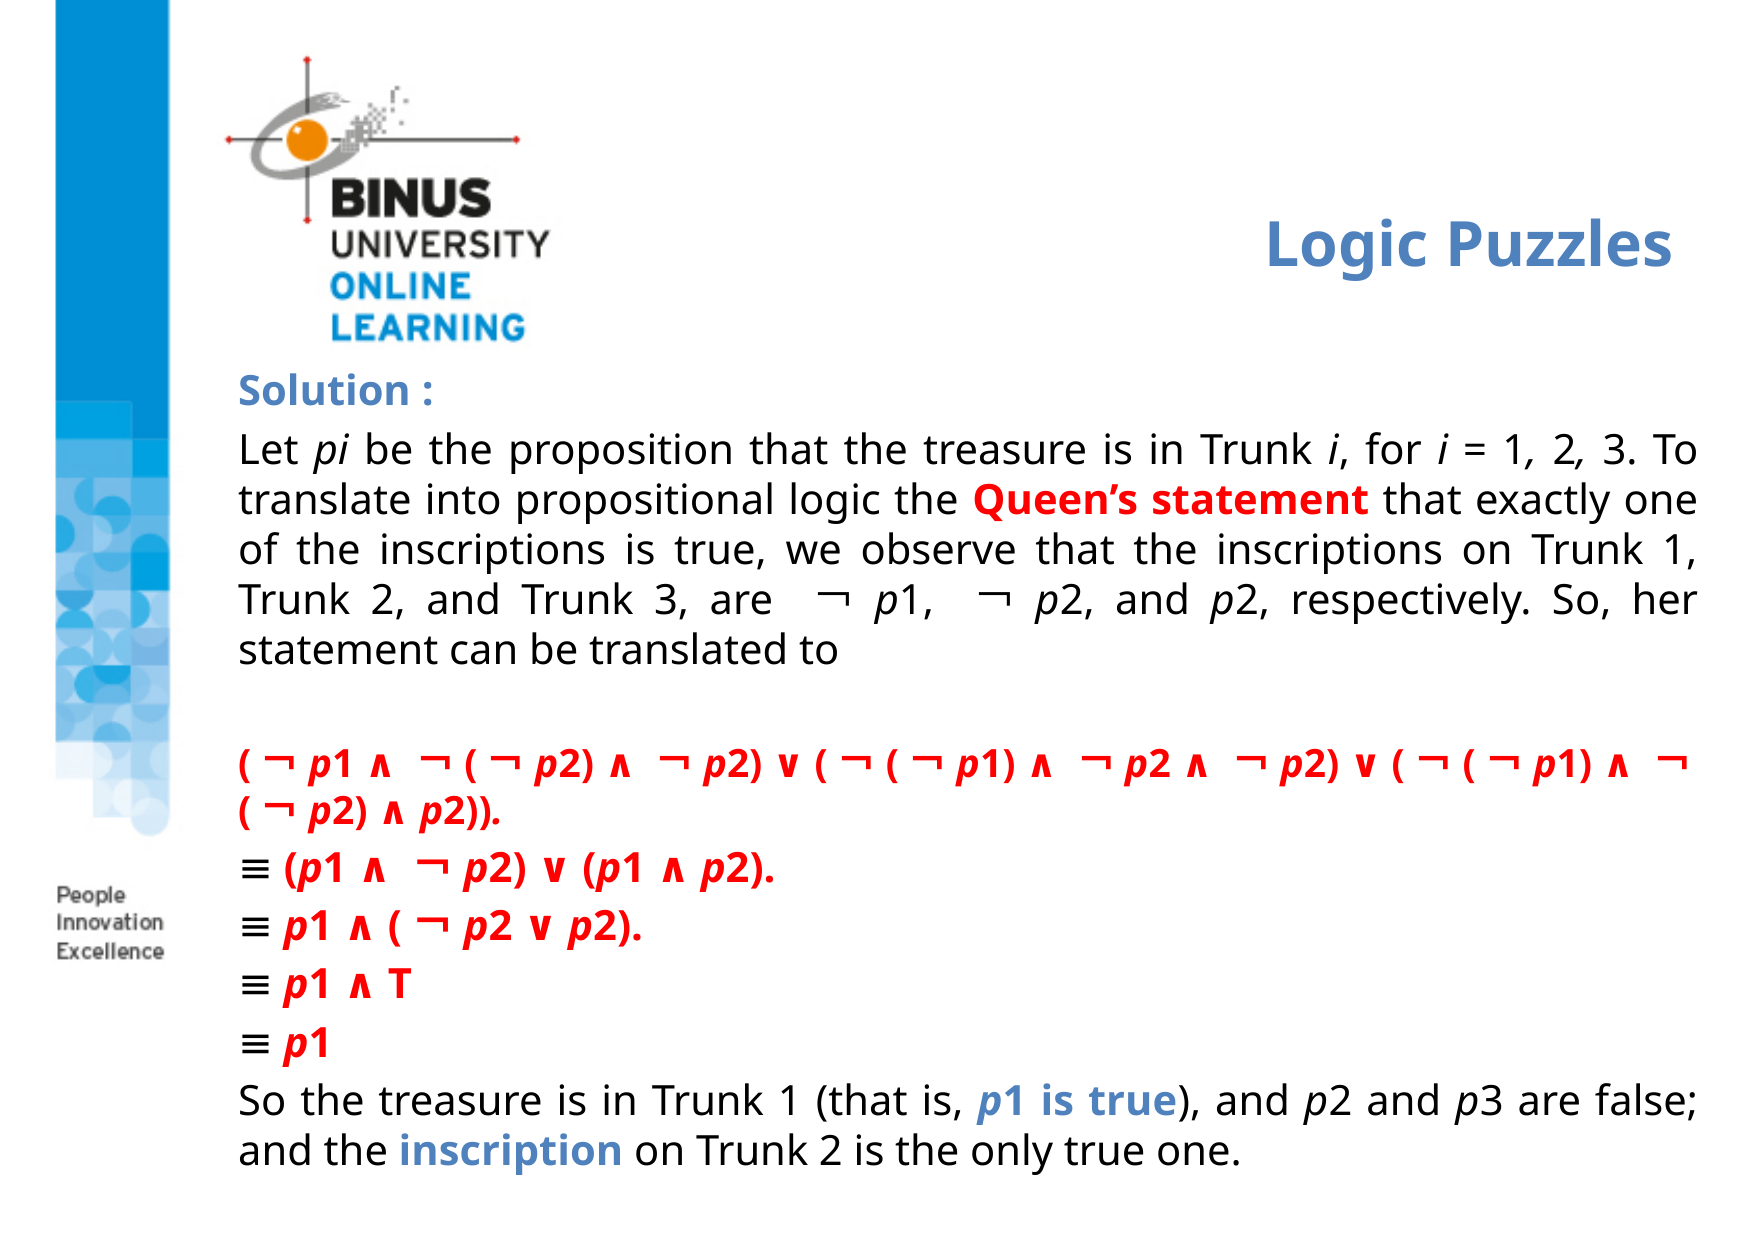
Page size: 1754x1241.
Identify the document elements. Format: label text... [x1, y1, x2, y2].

picture [0, 0, 1754, 1241]
title Logic Puzzles [642, 137, 1691, 345]
list Solution : Let pi be the proposition that the treasure is in Trunk i, for i = 1, 2, 3. To translate into propositional logic the Queen’s statement that exactly one of the inscriptions is true, we observe that the inscriptions on Trunk 1, Trunk 2, and Trunk 3, are ￢p1, ￢p2, and p2, respectively. So, her statement can be translated to (￢p1 ∧ ￢(￢p2) ∧ ￢p2) ∨ (￢(￢p1) ∧ ￢p2 ∧ ￢p2) ∨ (￢(￢p1) ∧ ￢(￢p2) ∧ p2)). ≡ (p1 ∧ ￢p2) ∨ (p1 ∧ p2). ≡ p1 ∧ (￢p2 ∨ p2). ≡ p1 ∧ T ≡ p1 So the treasure is in Trunk 1 (that is, p1 is true), and p2 and p3 are false; and the inscription on Trunk 2 is the only true one. [220, 355, 1716, 1192]
